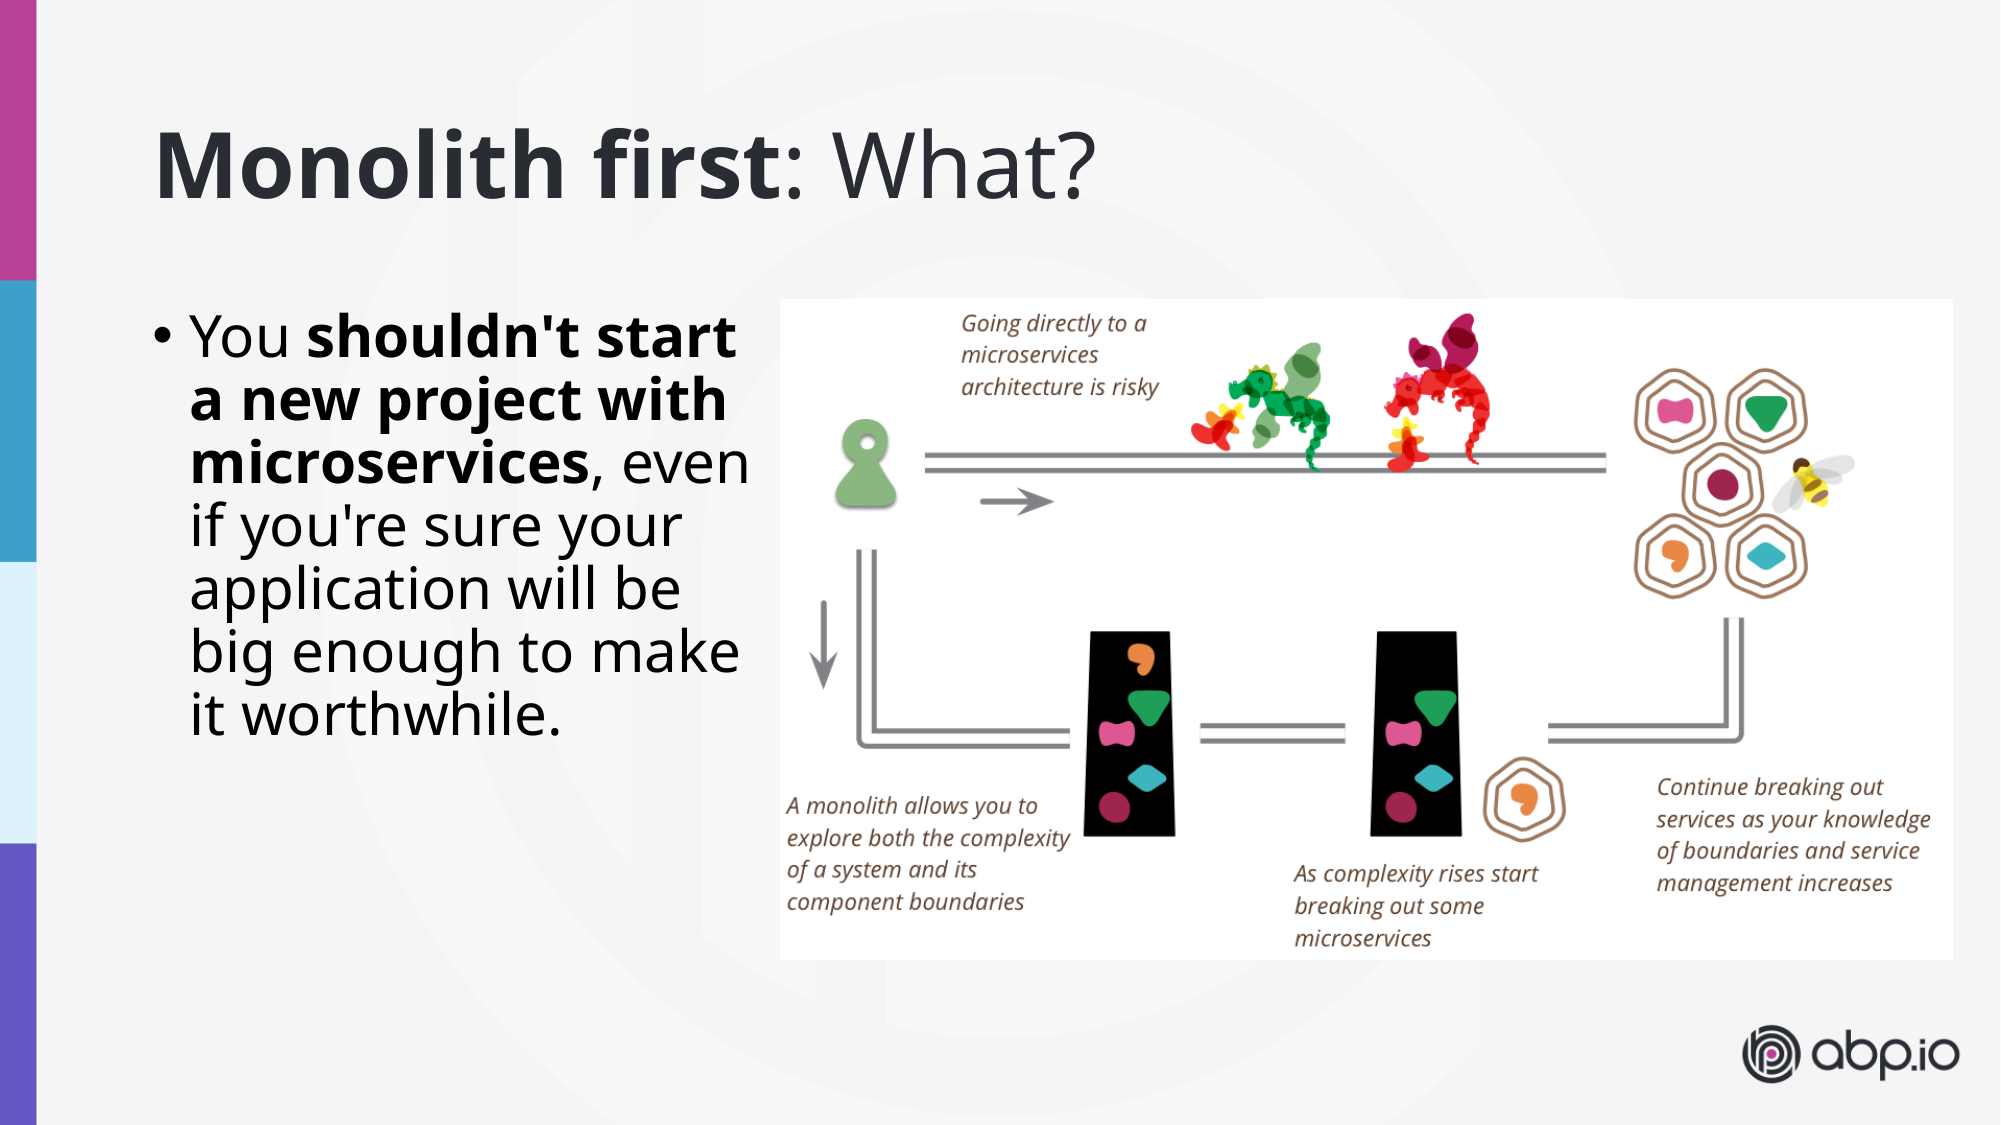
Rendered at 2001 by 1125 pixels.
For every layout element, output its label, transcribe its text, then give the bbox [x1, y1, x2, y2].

picture [0, 0, 2001, 1125]
list You shouldn't start a new project with microservices, even if you're sure your application will be big enough to make it worthwhile. [137, 299, 780, 1014]
title Monolith first: What? [137, 59, 1863, 278]
